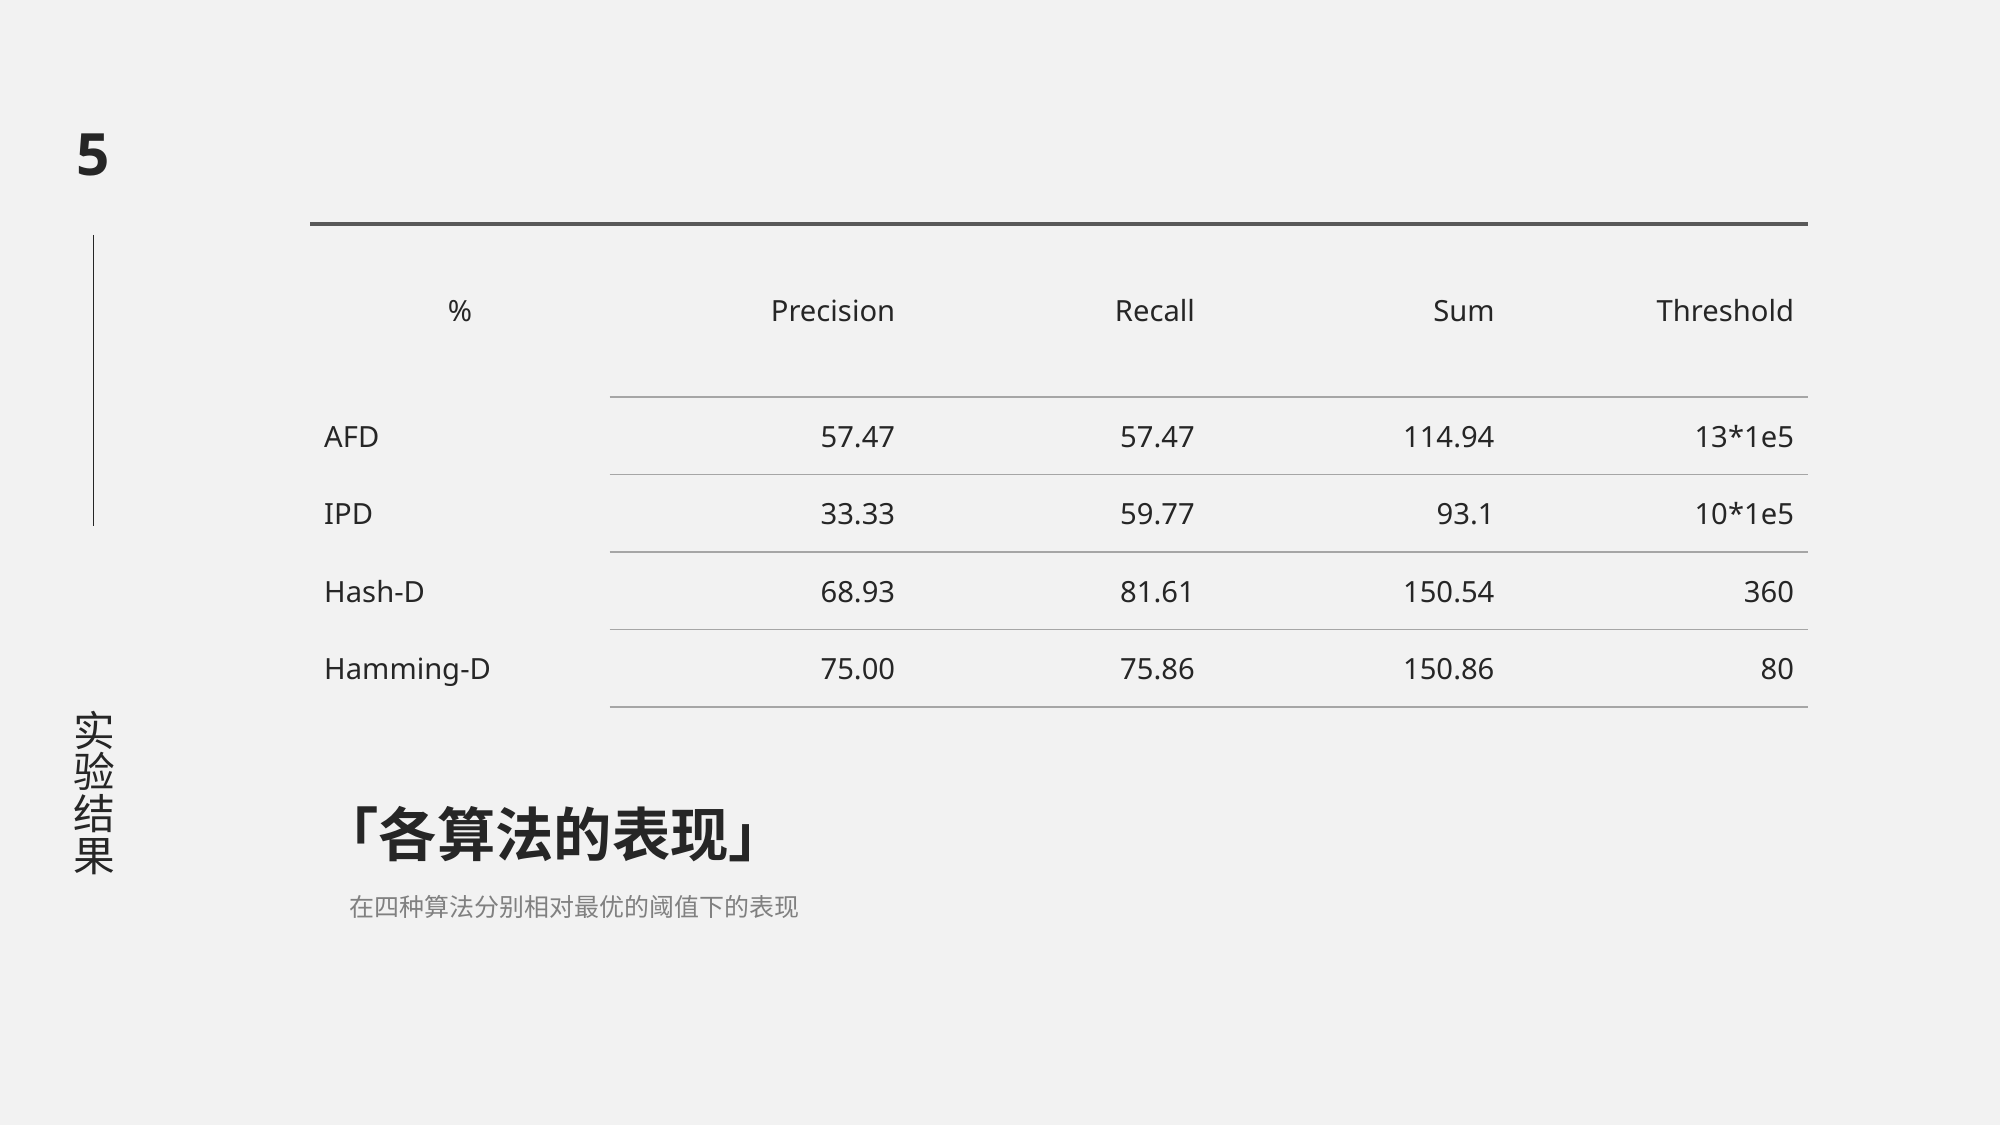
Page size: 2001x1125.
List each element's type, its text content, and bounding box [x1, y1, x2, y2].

table_header Recall [909, 226, 1209, 396]
table_cell 114.94 [1209, 398, 1509, 474]
table_cell IPD [310, 474, 610, 552]
table_cell Hash-D [310, 552, 610, 630]
table_header Precision [610, 226, 909, 396]
text_box 「各算法的表现」 [306, 790, 987, 876]
table_cell 10*1e5 [1509, 475, 1808, 551]
table_header Threshold [1509, 226, 1808, 396]
table_cell 150.54 [1209, 553, 1509, 629]
table_cell 57.47 [610, 398, 909, 474]
table_cell 81.61 [909, 553, 1209, 629]
table_cell 75.00 [610, 630, 909, 706]
table_cell 68.93 [610, 553, 909, 629]
list 实验结果 [48, 548, 139, 1038]
table_cell AFD [310, 397, 610, 474]
table_cell 75.86 [909, 630, 1209, 706]
table_cell 13*1e5 [1509, 398, 1808, 474]
table_cell Hamming-D [310, 630, 610, 707]
table_cell 57.47 [909, 398, 1209, 474]
table_cell 80 [1509, 630, 1808, 706]
table_header % [310, 226, 610, 397]
table_cell 360 [1509, 553, 1808, 629]
table_cell 59.77 [909, 475, 1209, 551]
list 5 [36, 92, 150, 213]
text_box 在四种算法分别相对最优的阈值下的表现 [334, 874, 1827, 929]
table_header Sum [1209, 226, 1509, 396]
table_cell 150.86 [1209, 630, 1509, 706]
table_cell 93.1 [1209, 475, 1509, 551]
table_cell 33.33 [610, 475, 909, 551]
